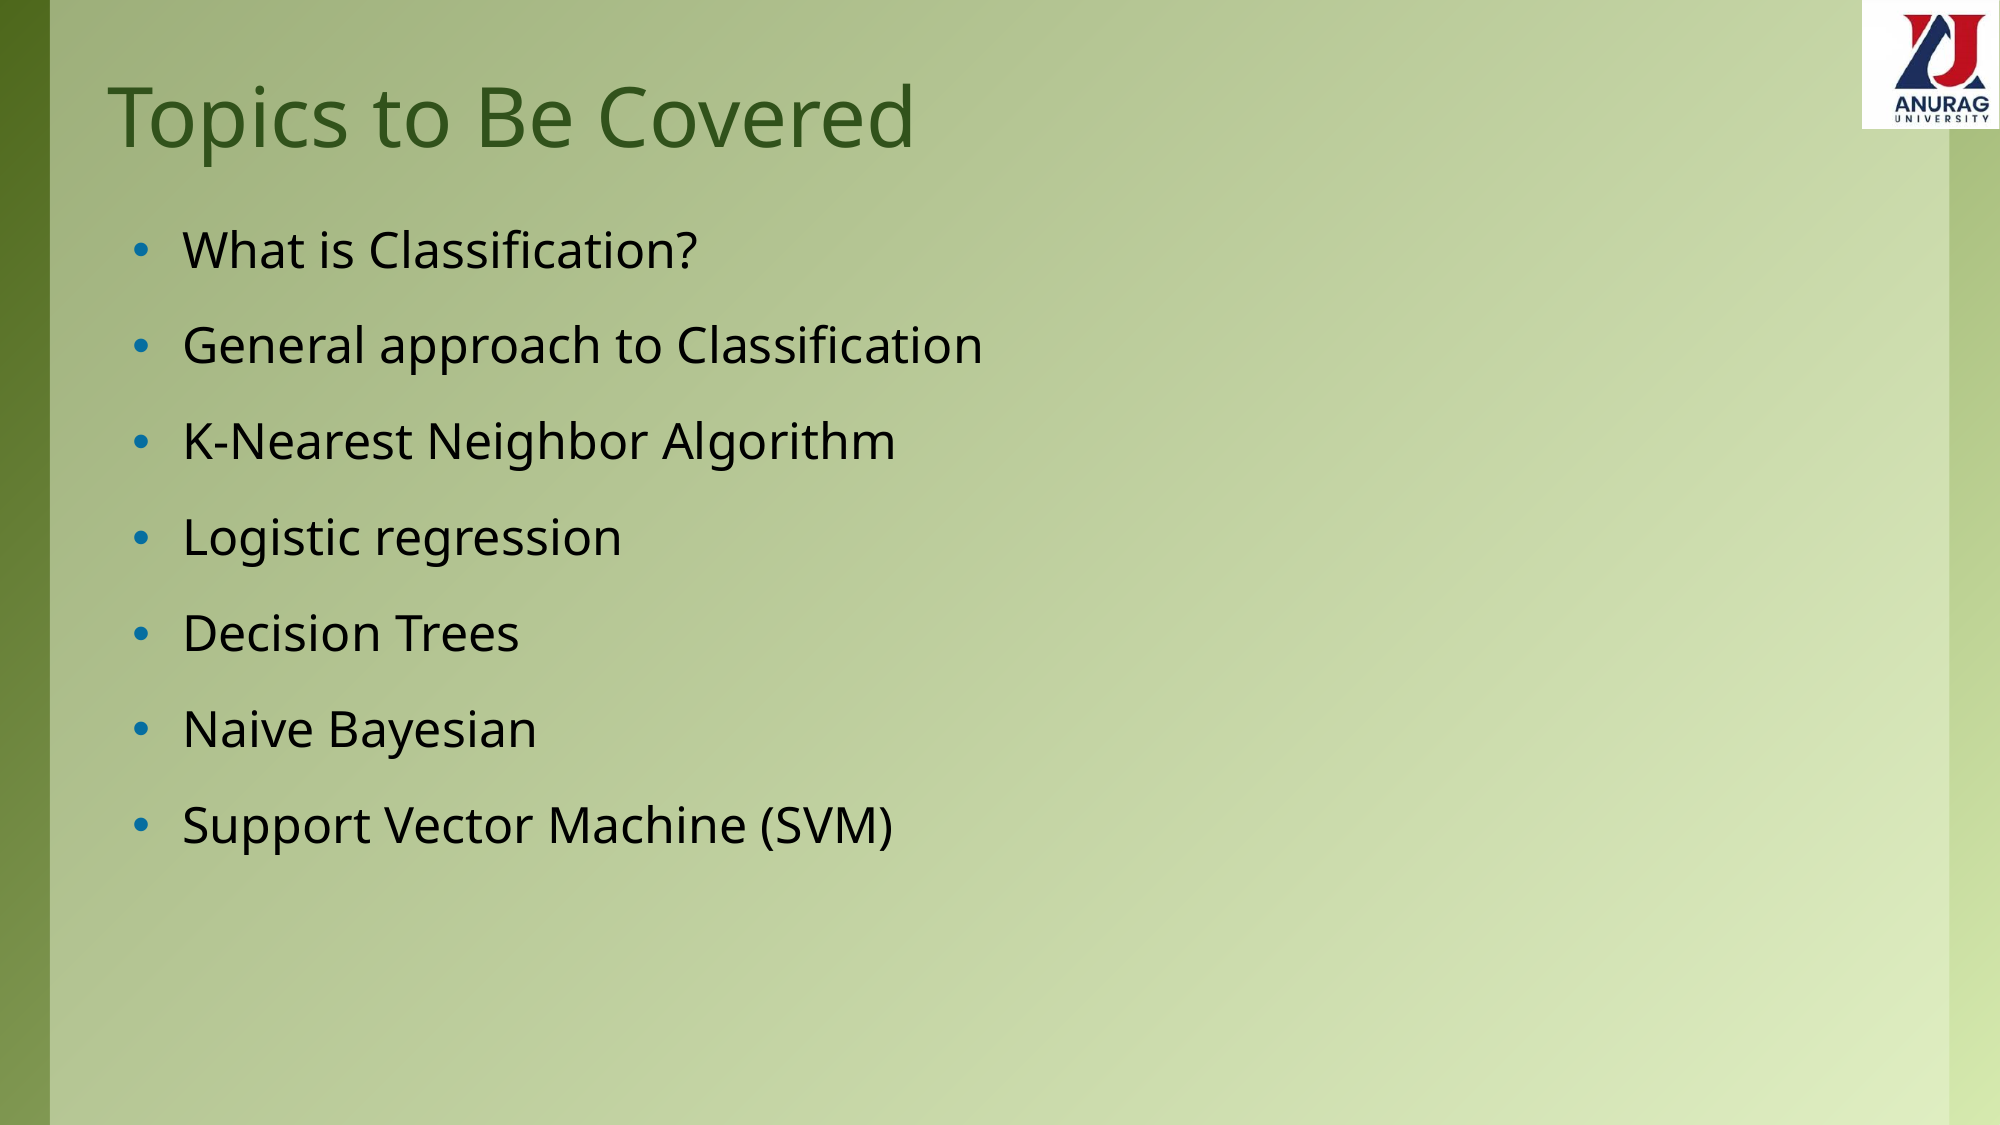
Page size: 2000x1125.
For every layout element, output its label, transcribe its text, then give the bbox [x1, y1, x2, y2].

title Topics to Be Covered [87, 50, 1850, 175]
picture [1862, 0, 2000, 129]
list What is Classification? General approach to Classification K-Nearest Neighbor Algorithm Logistic regression Decision Trees Naive Bayesian Support Vector Machine (SVM) [112, 212, 1850, 1013]
